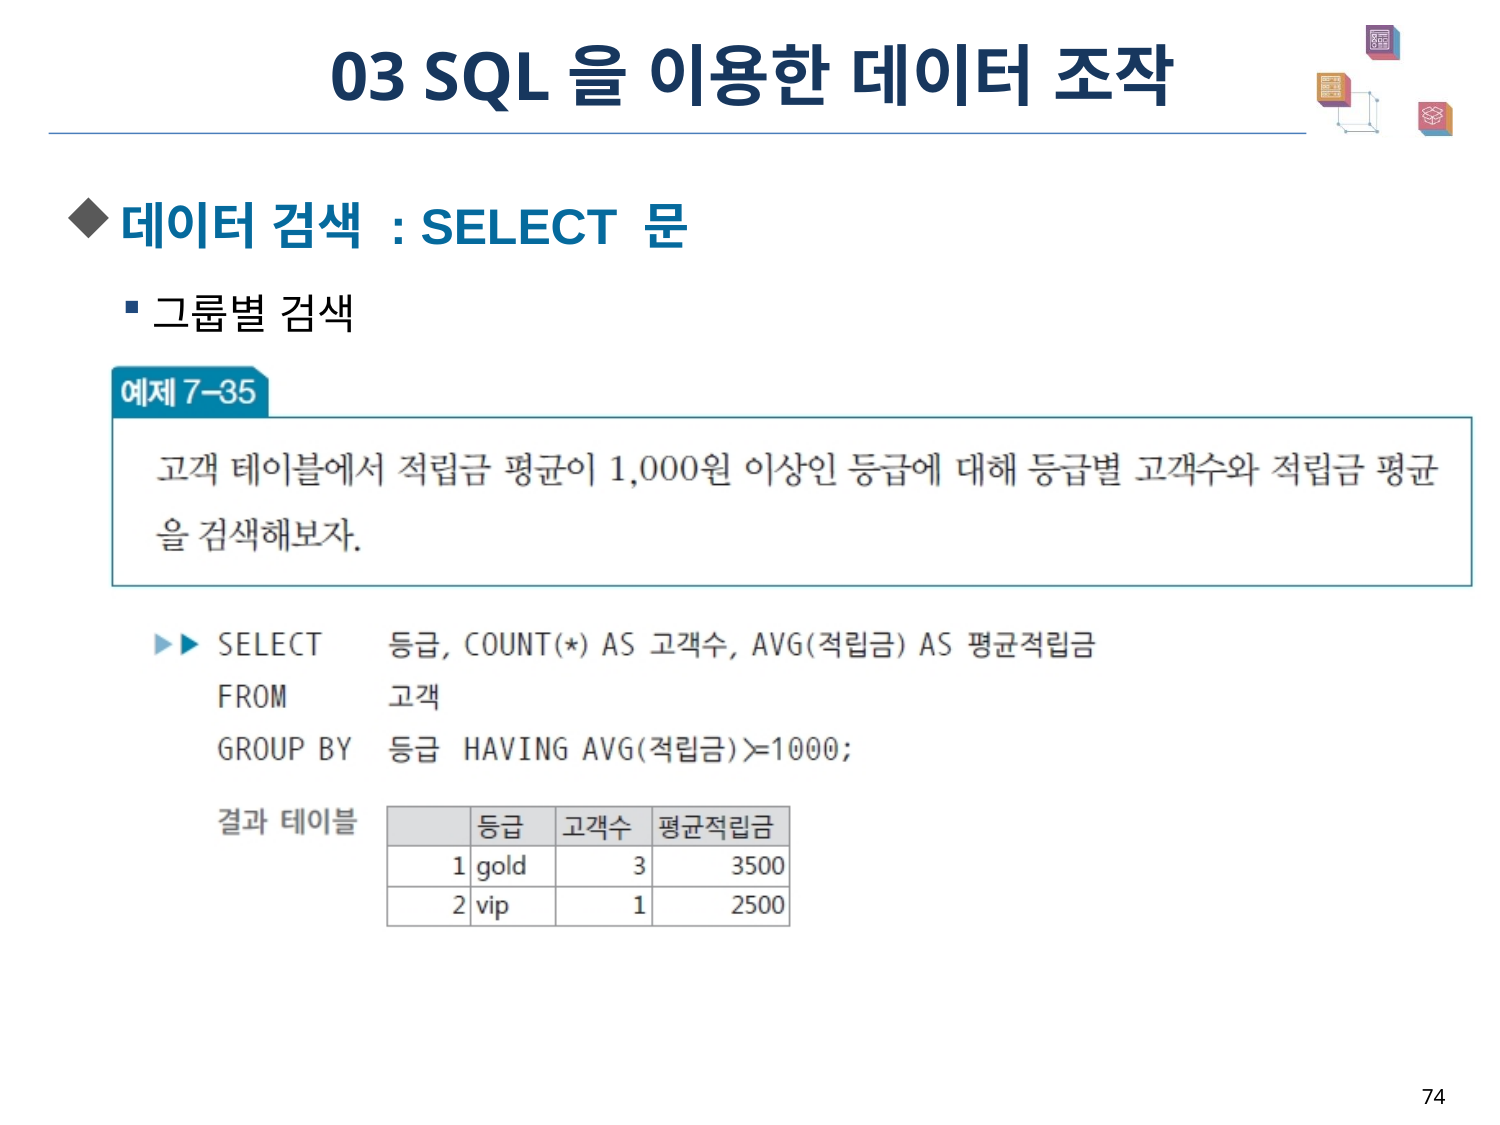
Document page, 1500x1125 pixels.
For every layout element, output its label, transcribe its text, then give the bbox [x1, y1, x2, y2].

picture [107, 362, 1482, 933]
picture [1316, 123, 1453, 138]
list 데이터 검색 : SELECT 문 그룹별 검색 [48, 187, 1452, 1097]
title 03 SQL을 이용한 데이터 조작 [48, 25, 1459, 123]
